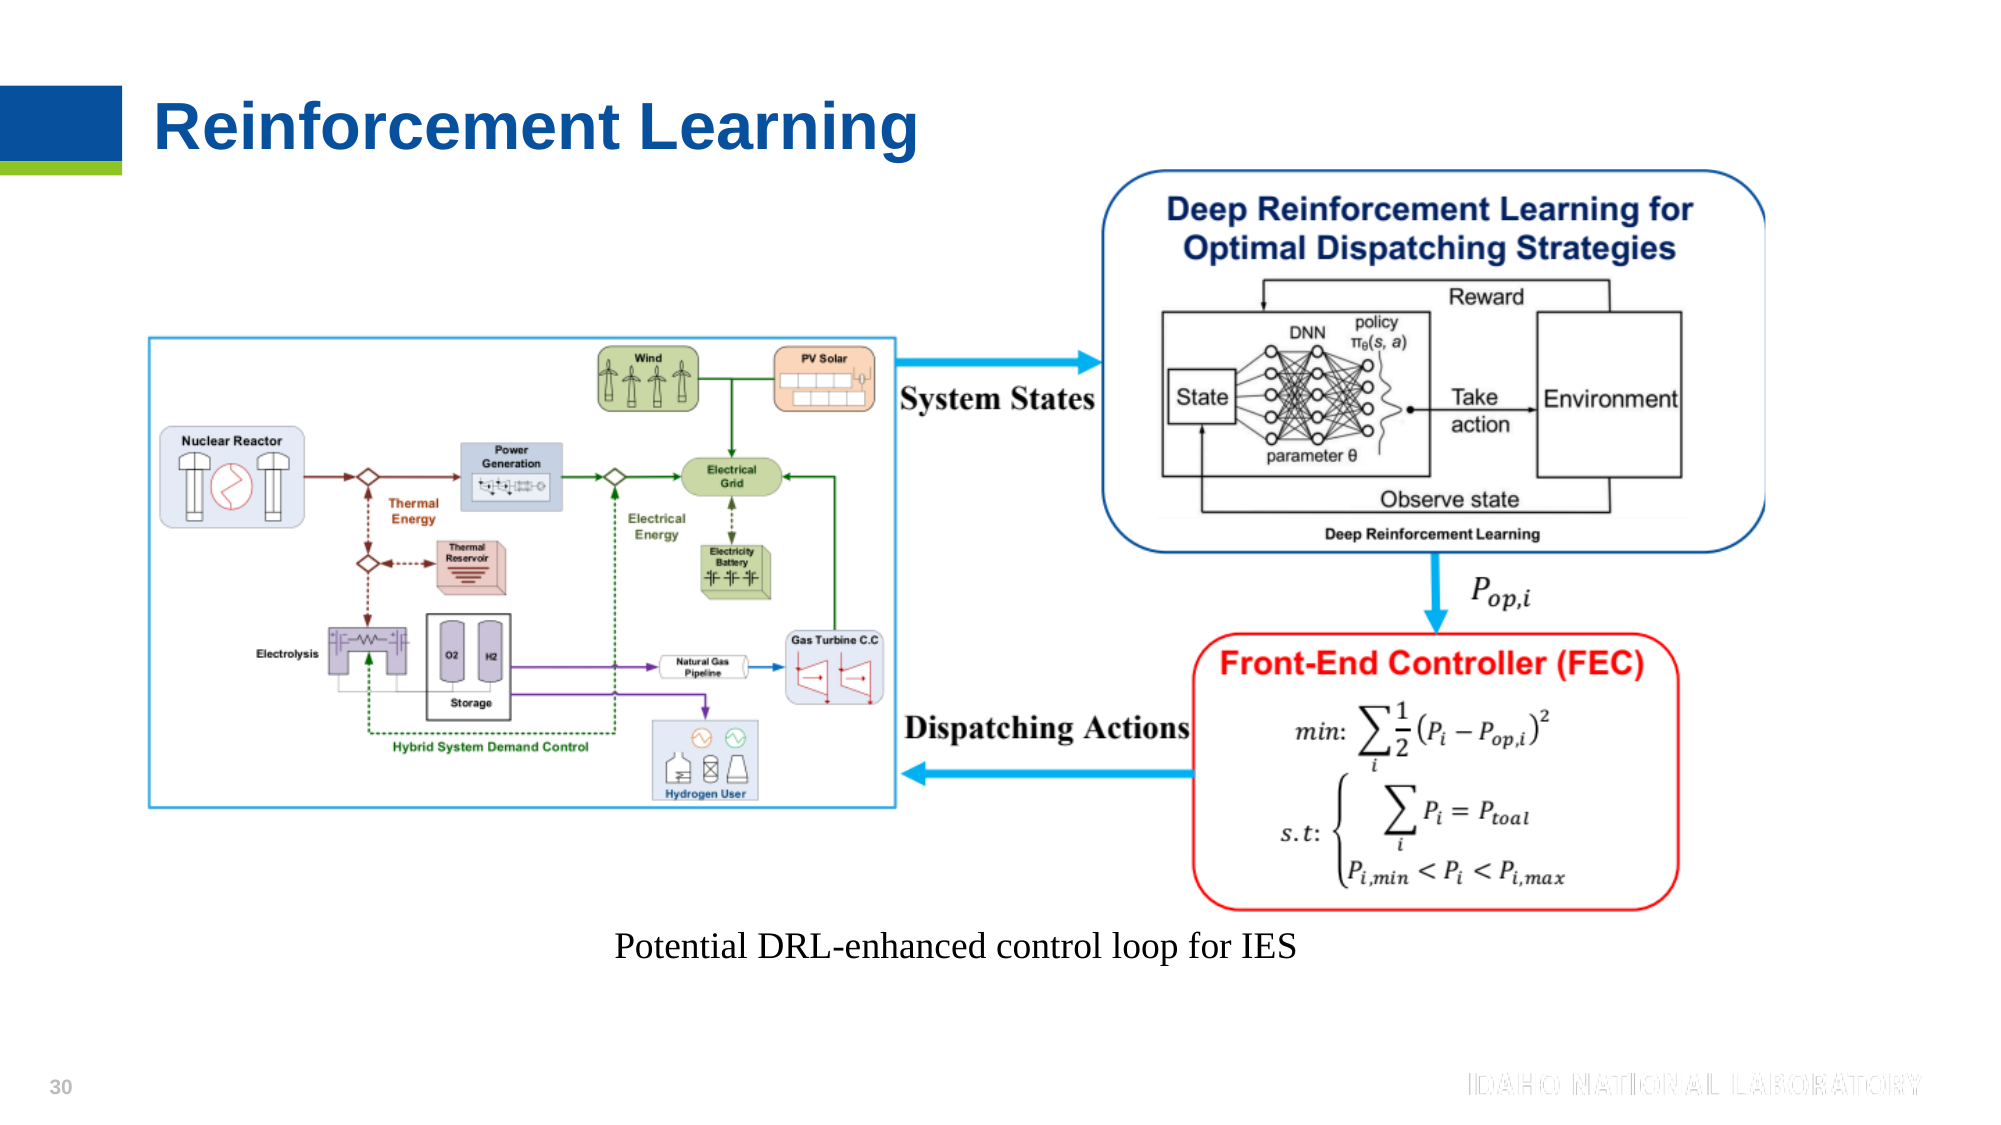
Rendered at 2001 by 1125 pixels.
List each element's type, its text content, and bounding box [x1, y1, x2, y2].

slide_number 30 [25, 1065, 97, 1125]
title Reinforcement Learning [153, 91, 1863, 174]
picture [147, 169, 1766, 1009]
